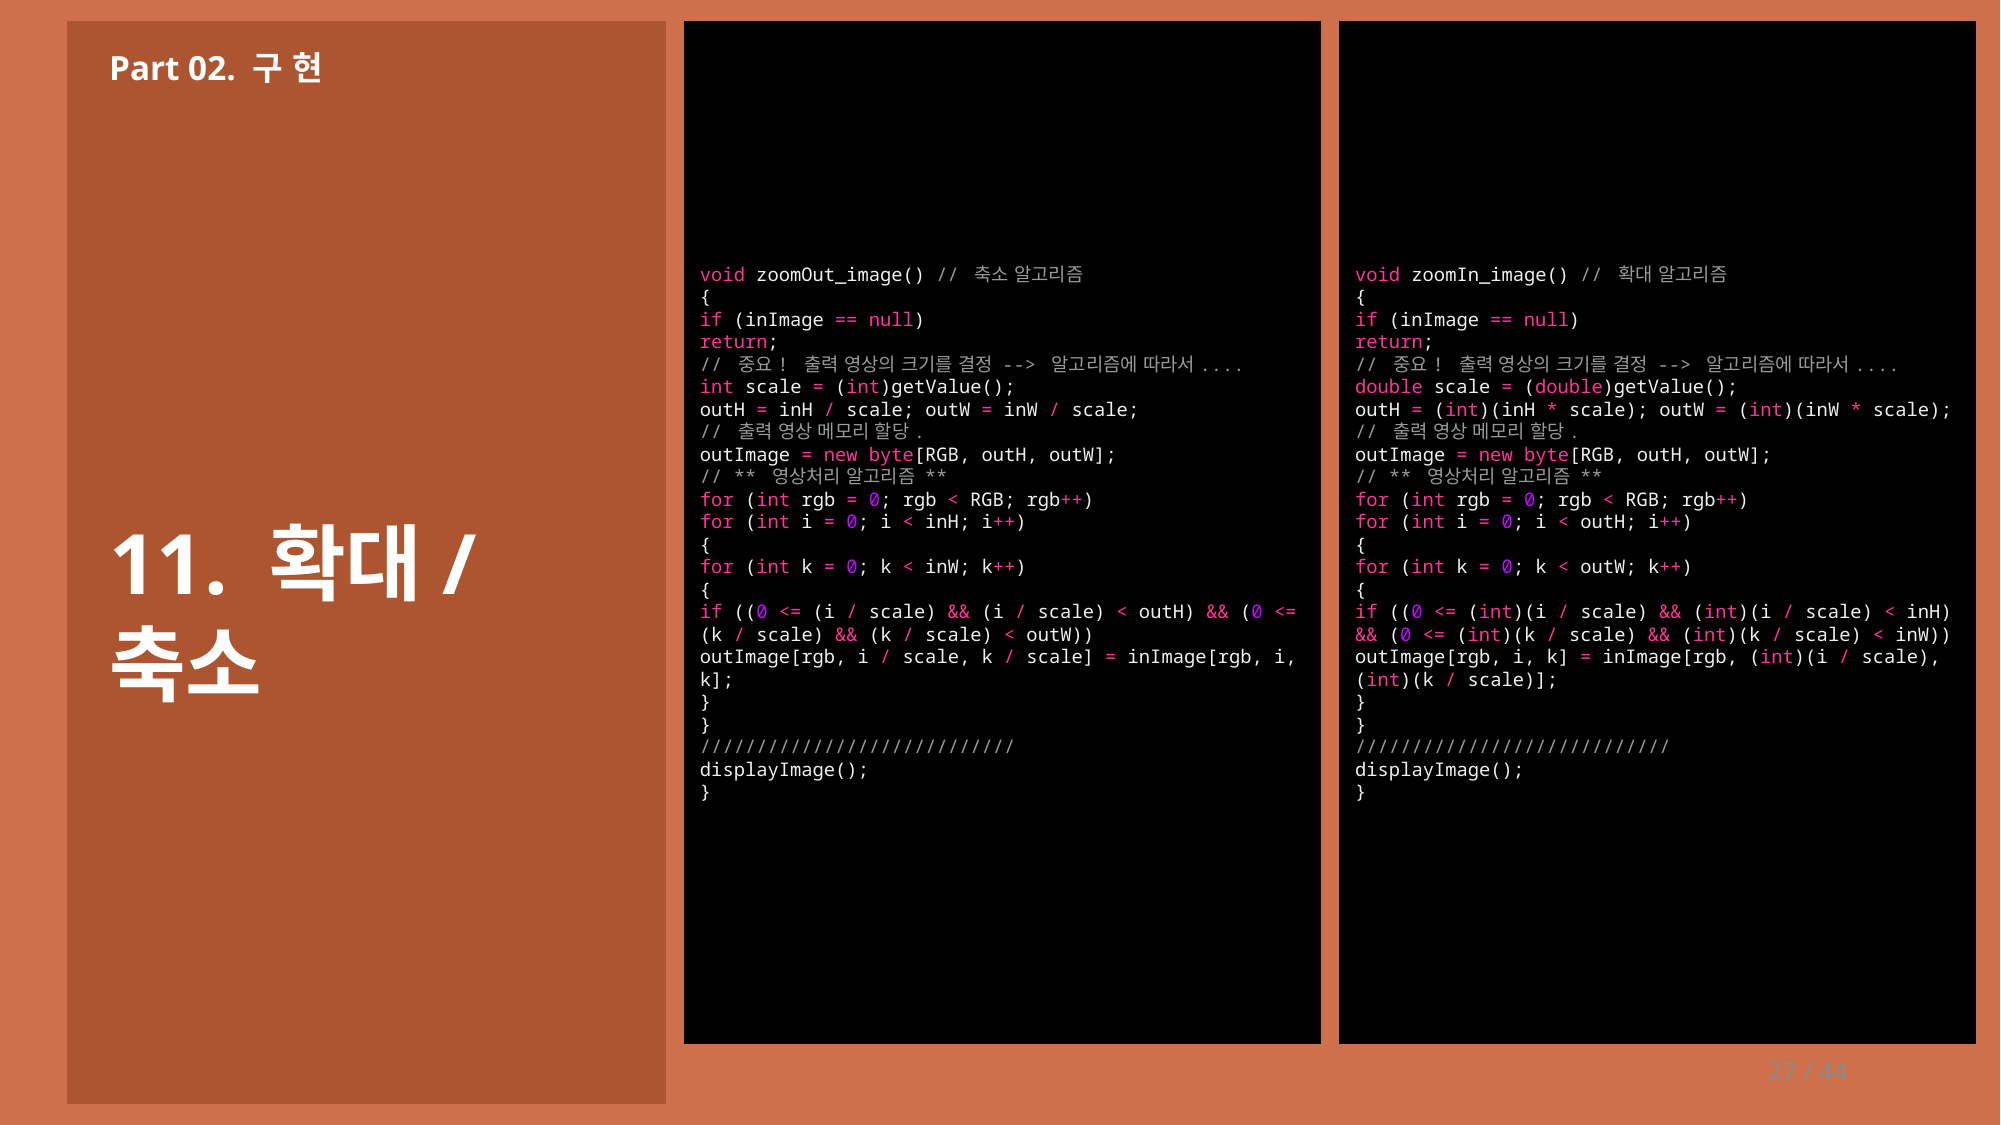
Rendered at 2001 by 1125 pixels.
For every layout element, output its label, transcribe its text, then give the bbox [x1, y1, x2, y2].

slide_number 27 / 44 [1412, 1044, 1863, 1103]
text_box void zoomOut_image() // 축소 알고리즘 { if (inImage == null) return; // 중요! 출력 영상의 크기를 결정 --> 알고리즘에 따라서.... int scale = (int)getValue(); outH = inH / scale; outW = inW / scale; // 출력 영상 메모리 할당. outImage = new byte[RGB, outH, outW]; // ** 영상처리 알고리즘 ** for (int rgb = 0; rgb < RGB; rgb++) for (int i = 0; i < inH; i++) { for (int k = 0; k < inW; k++) { if ((0 <= (i / scale) && (i / scale) < outH) && (0 <= (k / scale) && (k / scale) < outW)) outImage[rgb, i / scale, k / scale] = inImage[rgb, i, k]; } } //////////////////////////// displayImage(); } [684, 21, 1321, 1044]
text_box 11. 확대/축소 [94, 504, 658, 719]
text_box [67, 21, 666, 1104]
text_box Part 02. 구 현 [94, 39, 375, 95]
text_box void zoomIn_image() // 확대 알고리즘 { if (inImage == null) return; // 중요! 출력 영상의 크기를 결정 --> 알고리즘에 따라서.... double scale = (double)getValue(); outH = (int)(inH * scale); outW = (int)(inW * scale); // 출력 영상 메모리 할당. outImage = new byte[RGB, outH, outW]; // ** 영상처리 알고리즘 ** for (int rgb = 0; rgb < RGB; rgb++) for (int i = 0; i < outH; i++) { for (int k = 0; k < outW; k++) { if ((0 <= (int)(i / scale) && (int)(i / scale) < inH) && (0 <= (int)(k / scale) && (int)(k / scale) < inW)) outImage[rgb, i, k] = inImage[rgb, (int)(i / scale), (int)(k / scale)]; } } //////////////////////////// displayImage(); } [1339, 21, 1976, 1044]
